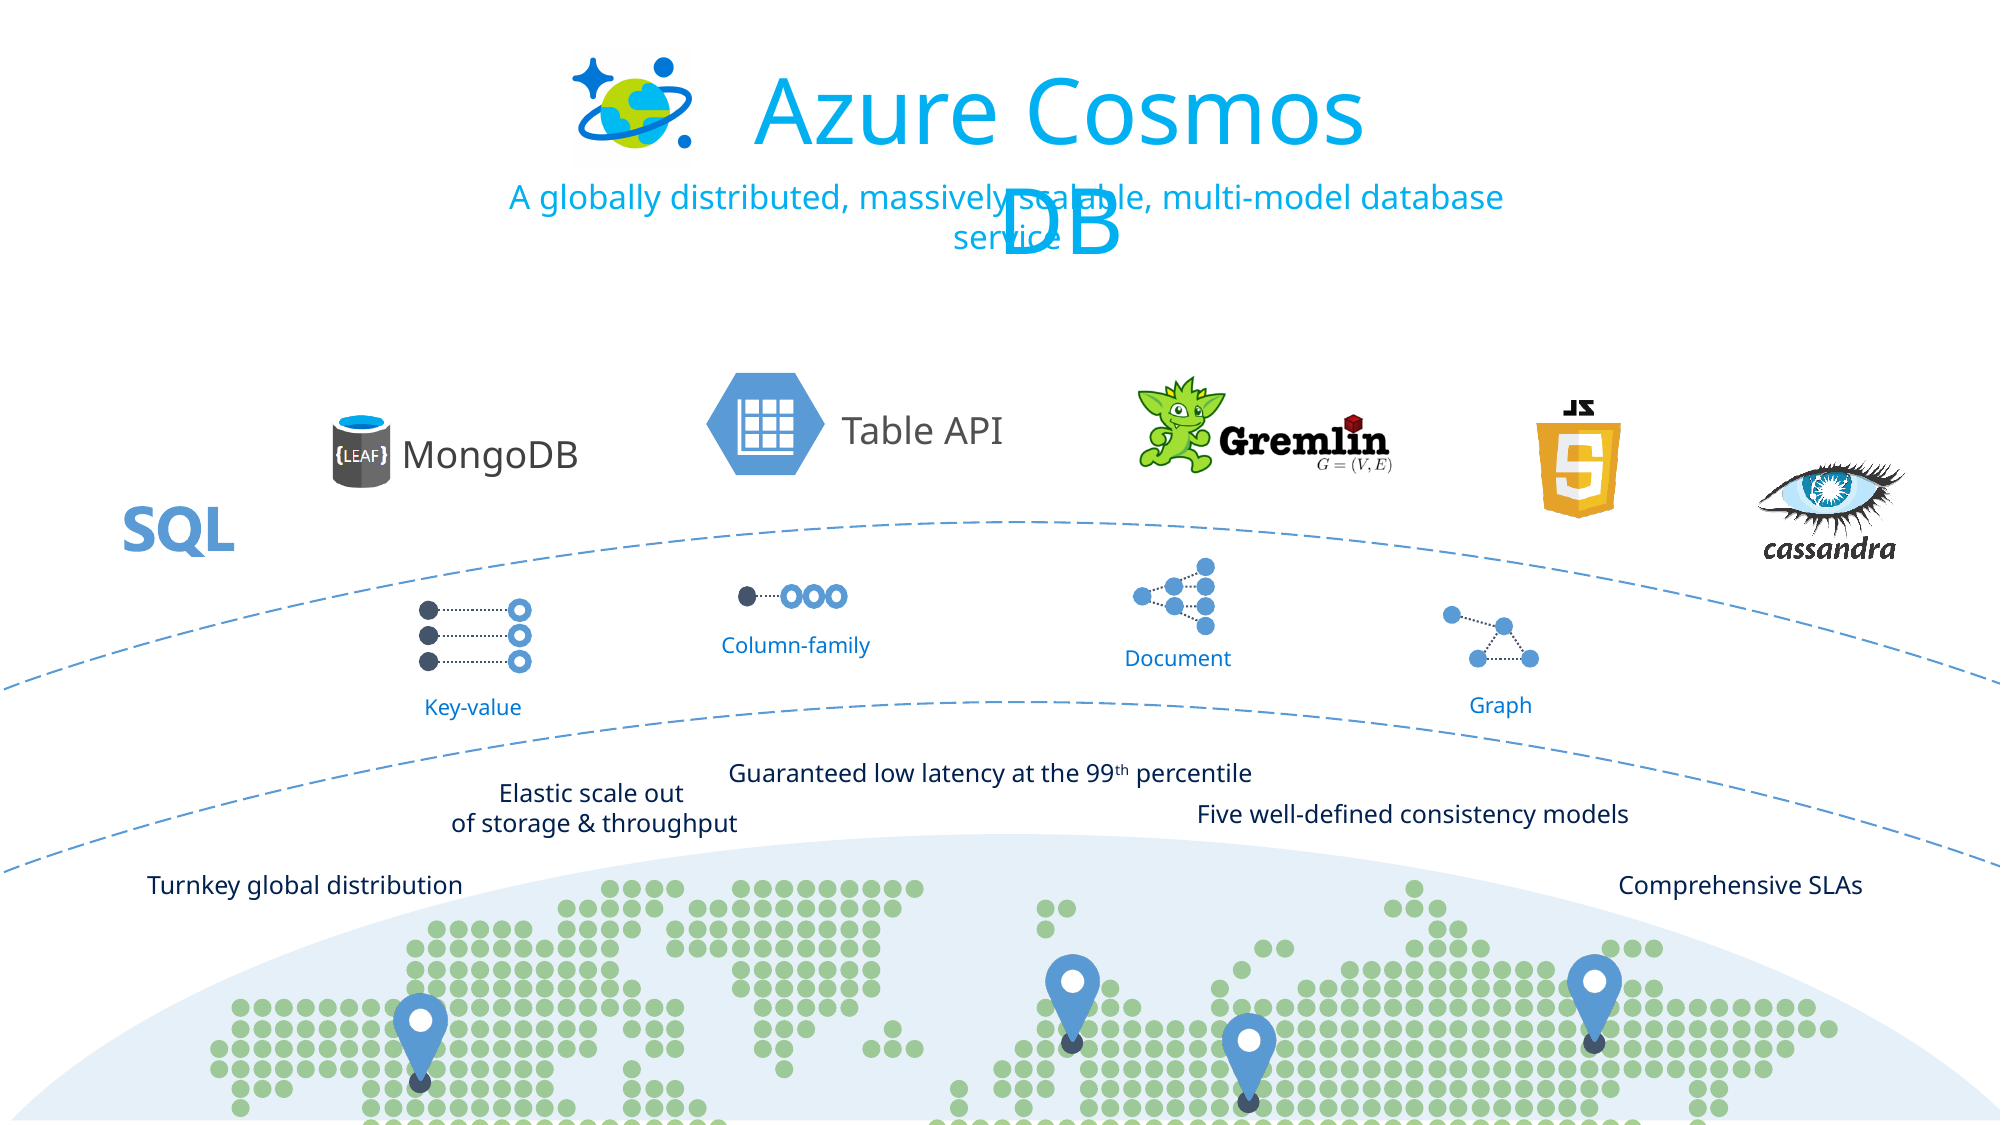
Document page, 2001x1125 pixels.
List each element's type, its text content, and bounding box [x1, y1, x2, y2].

picture [1533, 394, 1624, 521]
text_box Turnkey global distribution [132, 872, 479, 907]
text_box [1187, 995, 1311, 1119]
text_box Table API [826, 399, 1019, 460]
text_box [1442, 605, 1540, 668]
text_box Comprehensive SLAs [1603, 869, 1879, 907]
text_box [3, 701, 2000, 874]
text_box A globally distributed, massively scalable, multi-model database service [443, 161, 1556, 257]
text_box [572, 45, 1428, 172]
text_box Graph [1469, 687, 1548, 726]
text_box [156, 505, 208, 558]
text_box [418, 600, 543, 707]
text_box [3, 521, 2000, 691]
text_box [738, 586, 845, 607]
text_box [1532, 936, 1657, 1060]
text_box [705, 371, 826, 477]
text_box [1010, 936, 1135, 1060]
text_box [8, 870, 2000, 1122]
picture [1136, 374, 1393, 474]
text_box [358, 975, 483, 1099]
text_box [319, 409, 591, 496]
picture [1753, 457, 1908, 561]
text_box [207, 506, 235, 552]
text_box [1133, 557, 1215, 636]
text_box [123, 505, 156, 553]
